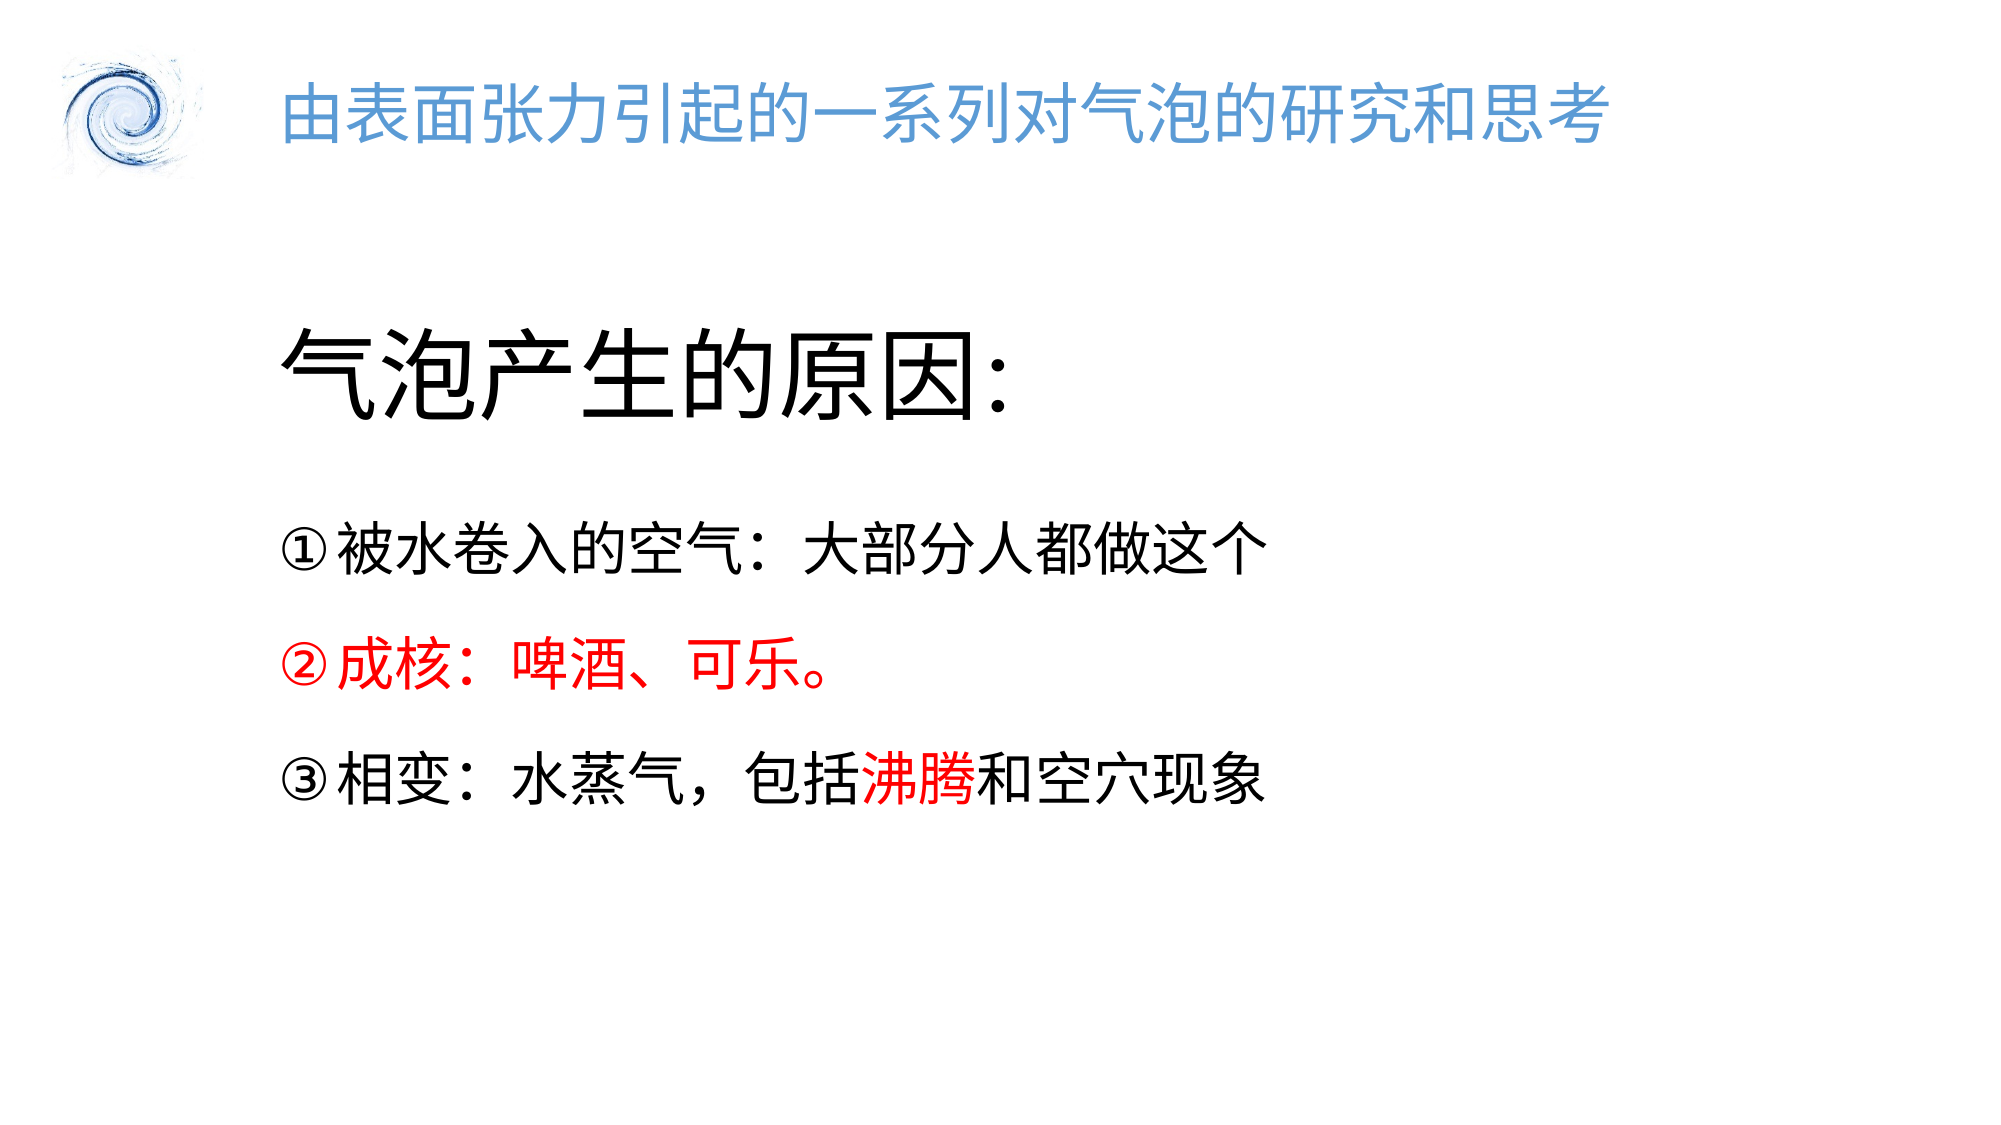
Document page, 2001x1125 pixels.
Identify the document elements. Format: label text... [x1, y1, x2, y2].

picture [51, 44, 204, 179]
text_box 气泡产生的原因： 被水卷入的空气：大部分人都做这个 成核：啤酒、可乐。 相变：水蒸气，包括沸腾和空穴现象 [263, 304, 1753, 865]
text_box 由表面张力引起的一系列对气泡的研究和思考 [263, 64, 1737, 159]
